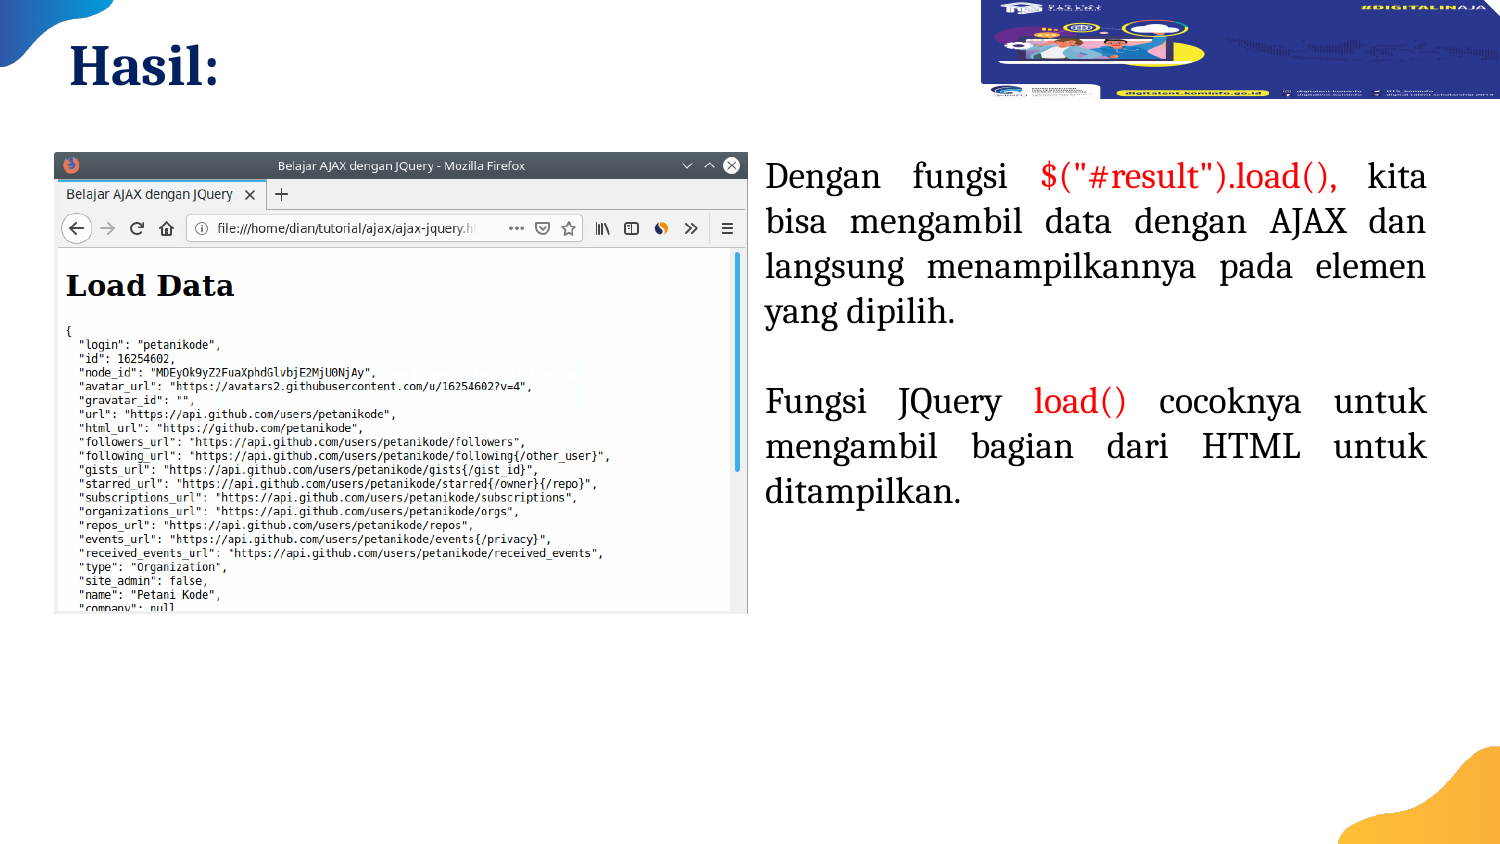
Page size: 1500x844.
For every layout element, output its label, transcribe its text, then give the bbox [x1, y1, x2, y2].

picture [0, 0, 115, 73]
picture [54, 151, 748, 615]
picture [1335, 738, 1500, 844]
picture [980, 0, 1500, 100]
text_box Hasil: [54, 19, 977, 105]
text_box Dengan fungsi $("#result").load(), kita bisa mengambil data dengan AJAX dan langsung menampilkannya pada elemen yang dipilih. Fungsi JQuery load() cocoknya untuk mengambil bagian dari HTML untuk ditampilkan. [750, 143, 1443, 564]
